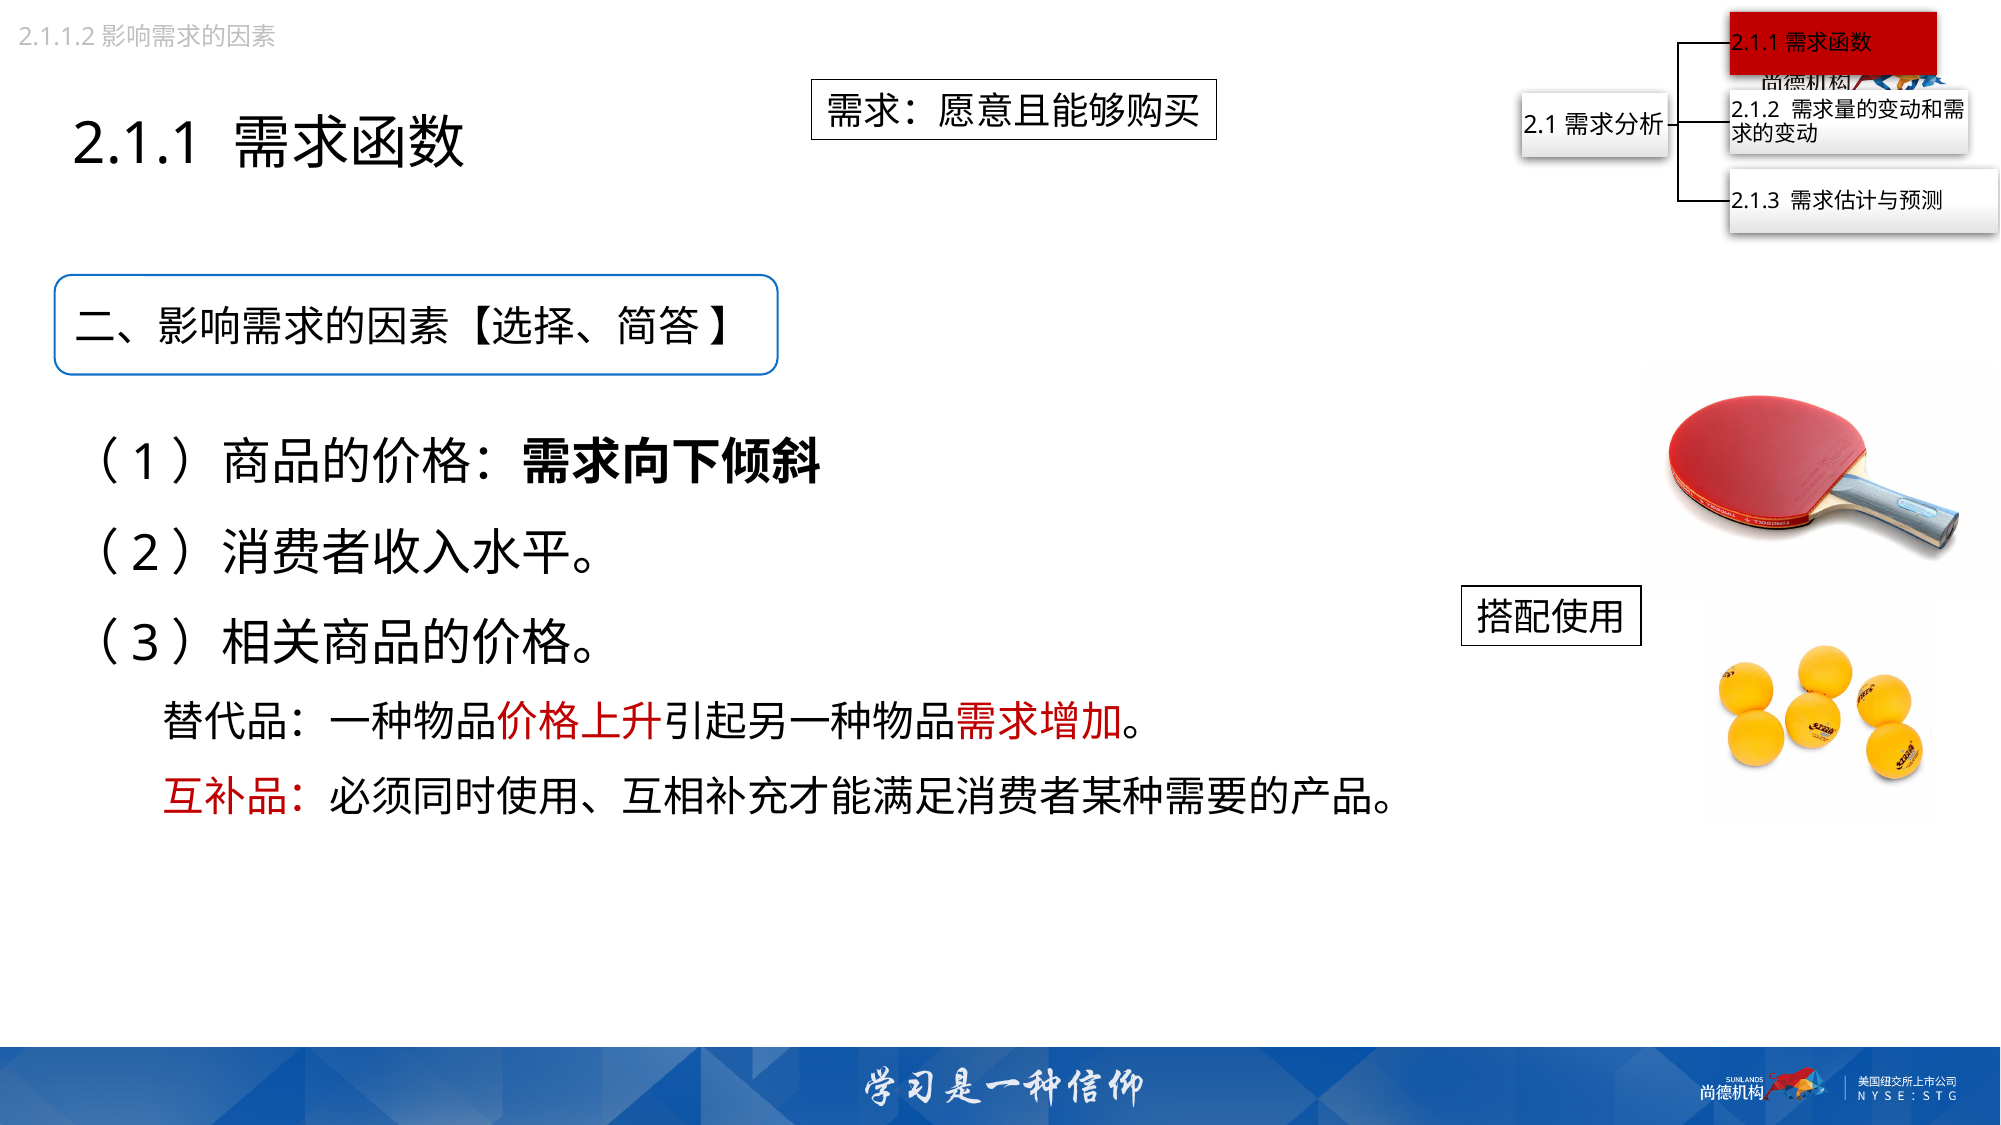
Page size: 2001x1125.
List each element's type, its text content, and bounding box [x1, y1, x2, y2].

picture [1642, 364, 1998, 822]
text_box 搭配使用 [1461, 585, 1642, 646]
text_box 需求：愿意且能够购买 [811, 79, 1217, 140]
text_box 2.1.1 需求函数 [54, 95, 1250, 184]
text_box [1250, 0, 2000, 289]
picture [0, 1047, 2001, 1125]
text_box 2.1.1.2影响需求的因素 [3, 13, 292, 59]
text_box （1）商品的价格：需求向下倾斜 （2）消费者收入水平。 （3）相关商品的价格。 替代品：一种物品价格上升引起另一种物品需求增加。 互补品：必须同时使用、互相补充才能满足消费者某种需要的产品。 [54, 392, 1877, 828]
text_box 二、影响需求的因素【选择、简答 】 [53, 273, 779, 376]
